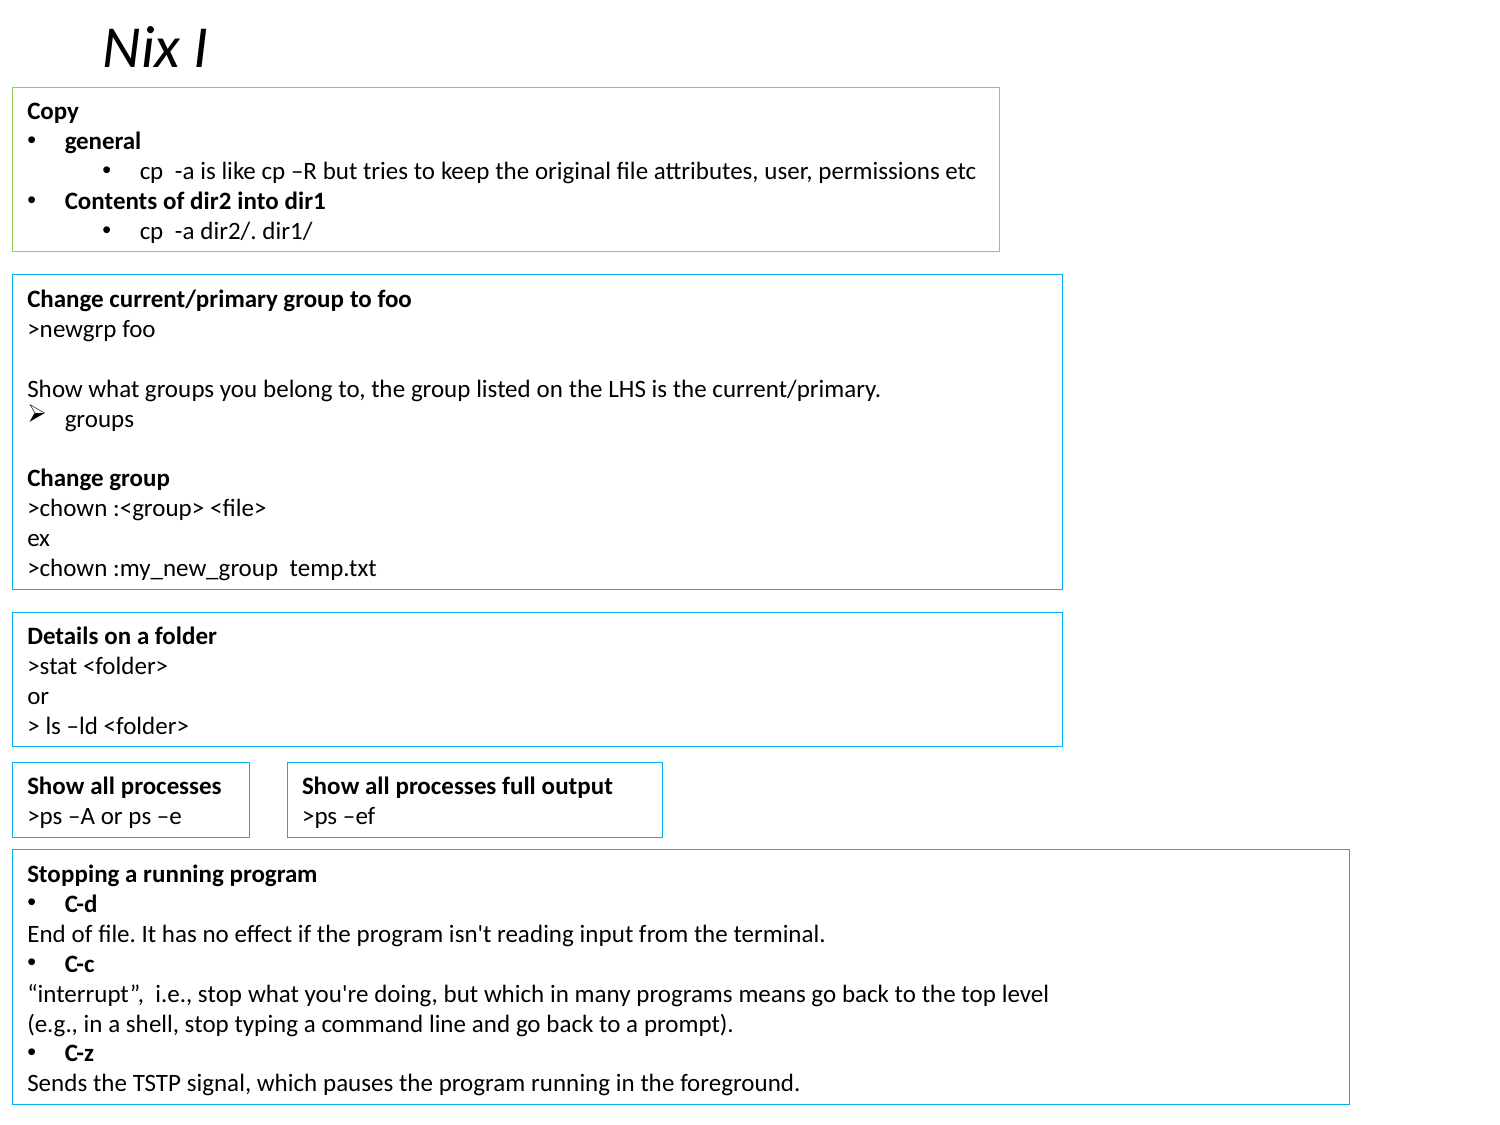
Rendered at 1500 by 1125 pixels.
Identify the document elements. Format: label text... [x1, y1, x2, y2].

title Nix I [87, 0, 625, 87]
text_box Stopping a running program C-d End of file. It has no effect if the program isn't reading input from the terminal. C-c “interrupt”, i.e., stop what you're doing, but which in many programs means go back to the top level (e.g., in a shell, stop typing a command line and go back to a prompt). C-z Sends the TSTP signal, which pauses the program running in the foreground. [12, 849, 1350, 1105]
text_box Show all processes >ps –A or ps –e [12, 762, 250, 838]
text_box Details on a folder >stat <folder> or > ls –ld <folder> [12, 612, 1063, 747]
text_box Change current/primary group to foo >newgrp foo Show what groups you belong to, the group listed on the LHS is the current/primary. groups Change group >chown :<group> <file> ex >chown :my_new_group temp.txt [12, 274, 1063, 590]
text_box Copy general cp -a is like cp –R but tries to keep the original file attributes, user, permissions etc Contents of dir2 into dir1 cp -a dir2/. dir1/ [12, 87, 1000, 252]
text_box Show all processes full output >ps –ef [287, 762, 663, 838]
